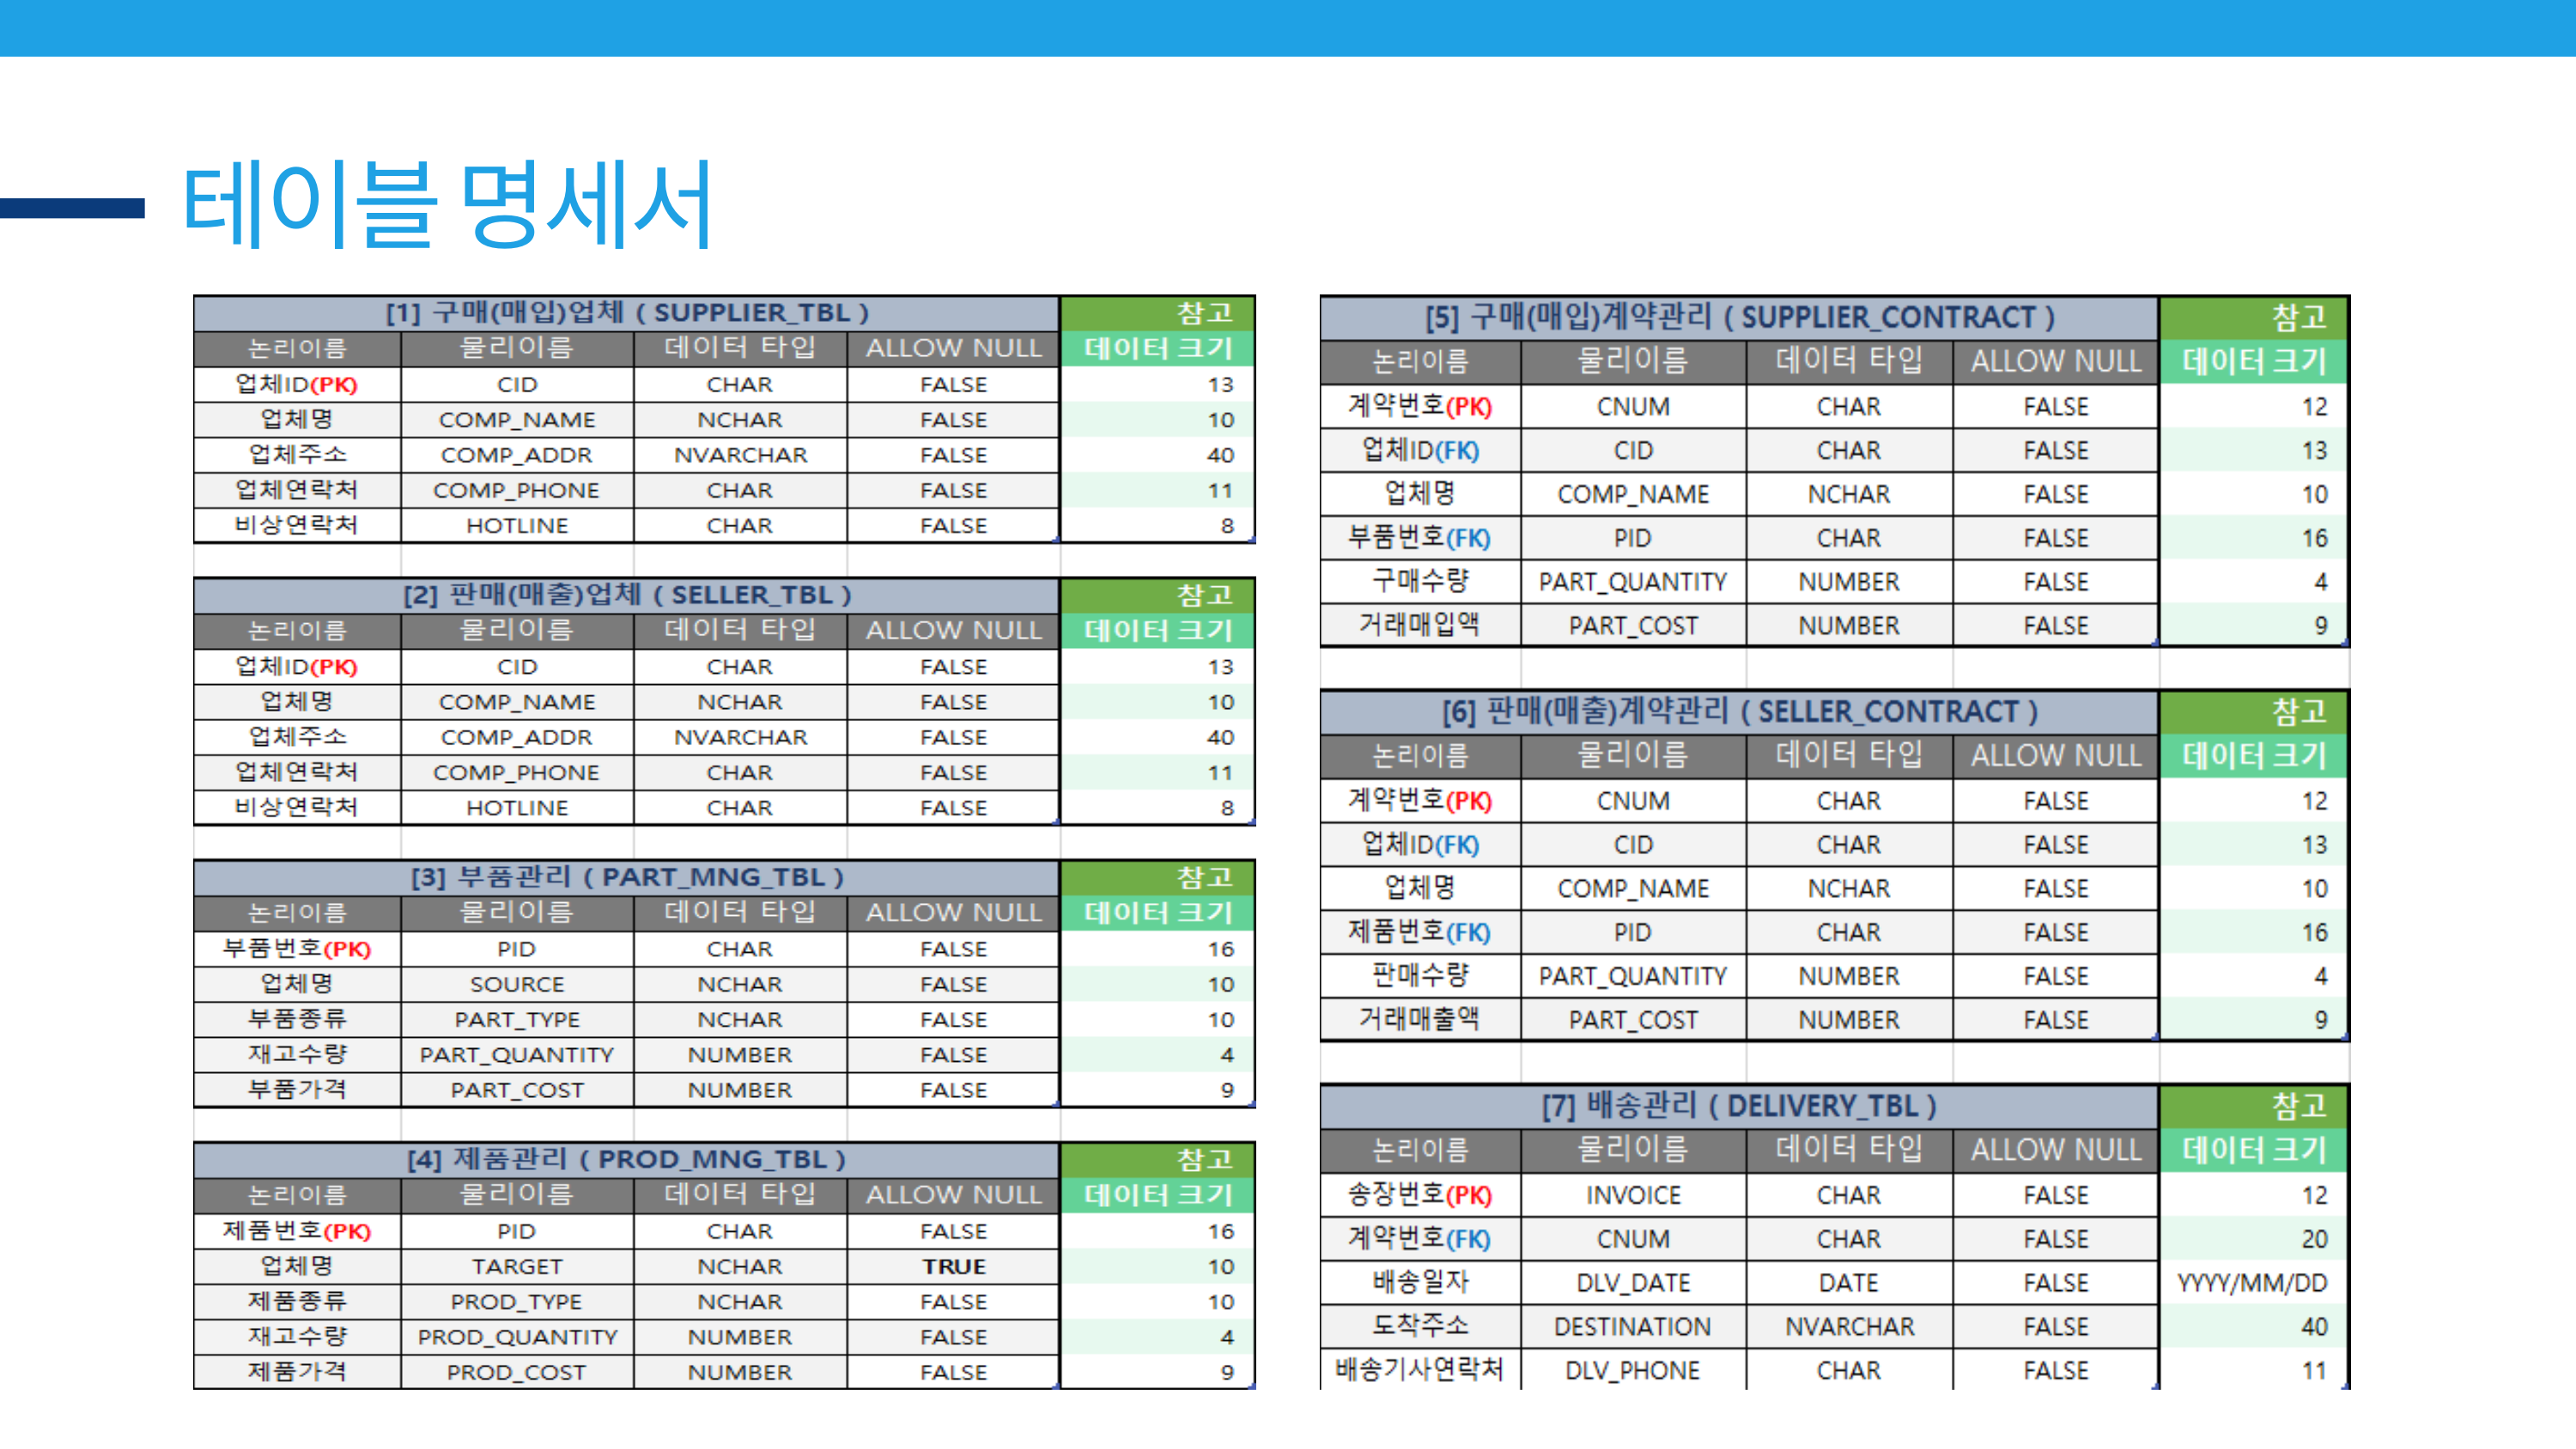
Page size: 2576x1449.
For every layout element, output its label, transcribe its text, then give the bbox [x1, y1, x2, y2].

text_box 테이블 명세서 [179, 142, 1111, 262]
picture [1320, 294, 2351, 1390]
picture [192, 294, 1256, 1390]
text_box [0, 0, 2576, 58]
